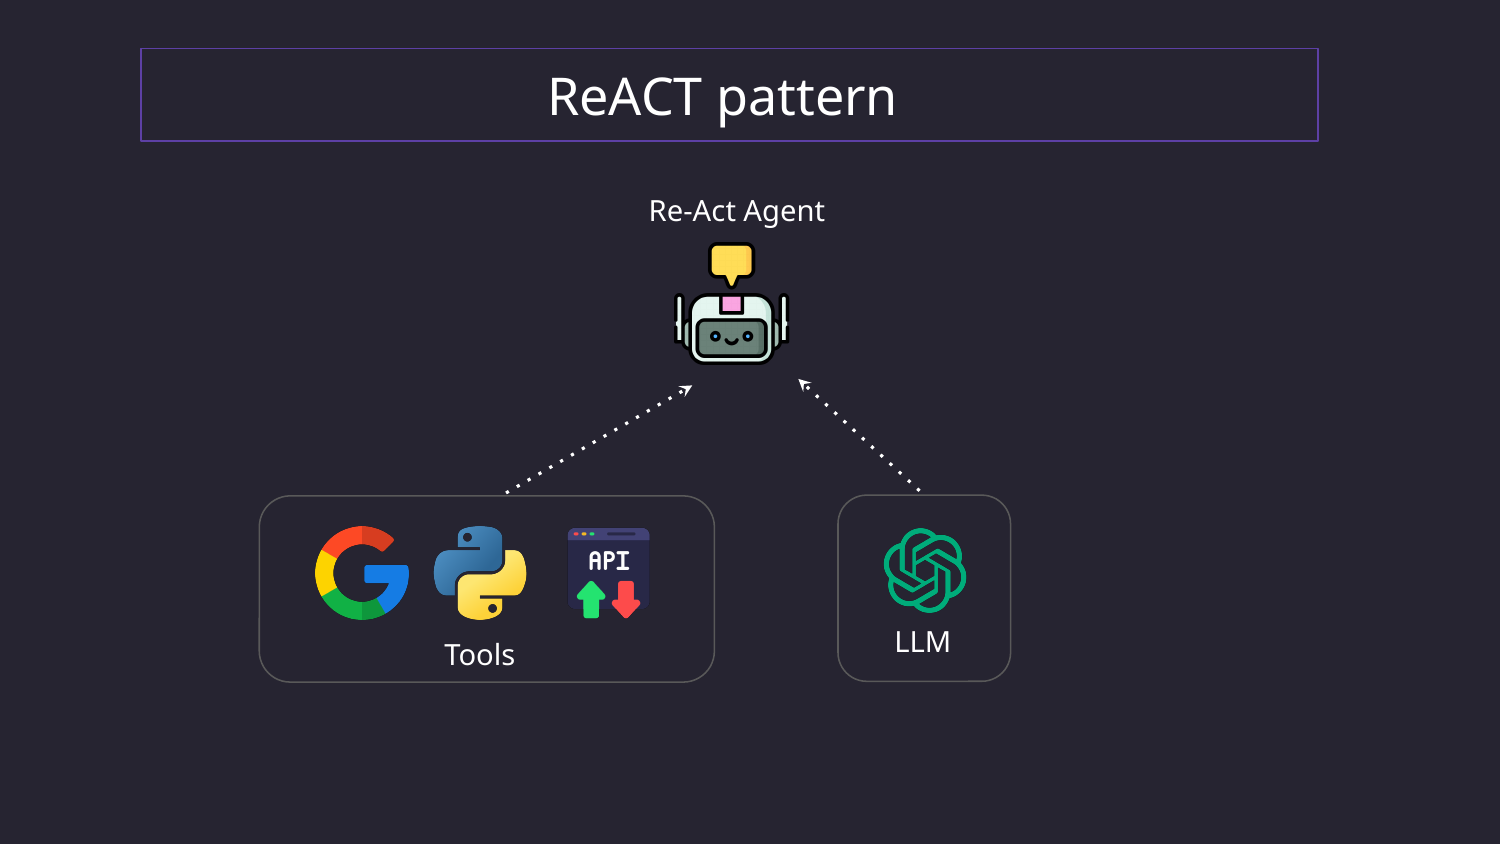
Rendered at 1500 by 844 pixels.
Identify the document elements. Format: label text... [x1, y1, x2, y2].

picture [432, 526, 527, 620]
picture [315, 526, 409, 620]
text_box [798, 378, 925, 496]
text_box [837, 495, 1011, 682]
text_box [502, 385, 693, 496]
picture [561, 526, 656, 620]
text_box Re-Act Agent [633, 176, 974, 242]
text_box ReACT pattern [140, 48, 1319, 141]
text_box [259, 495, 715, 683]
picture [883, 528, 968, 613]
picture [670, 242, 793, 365]
